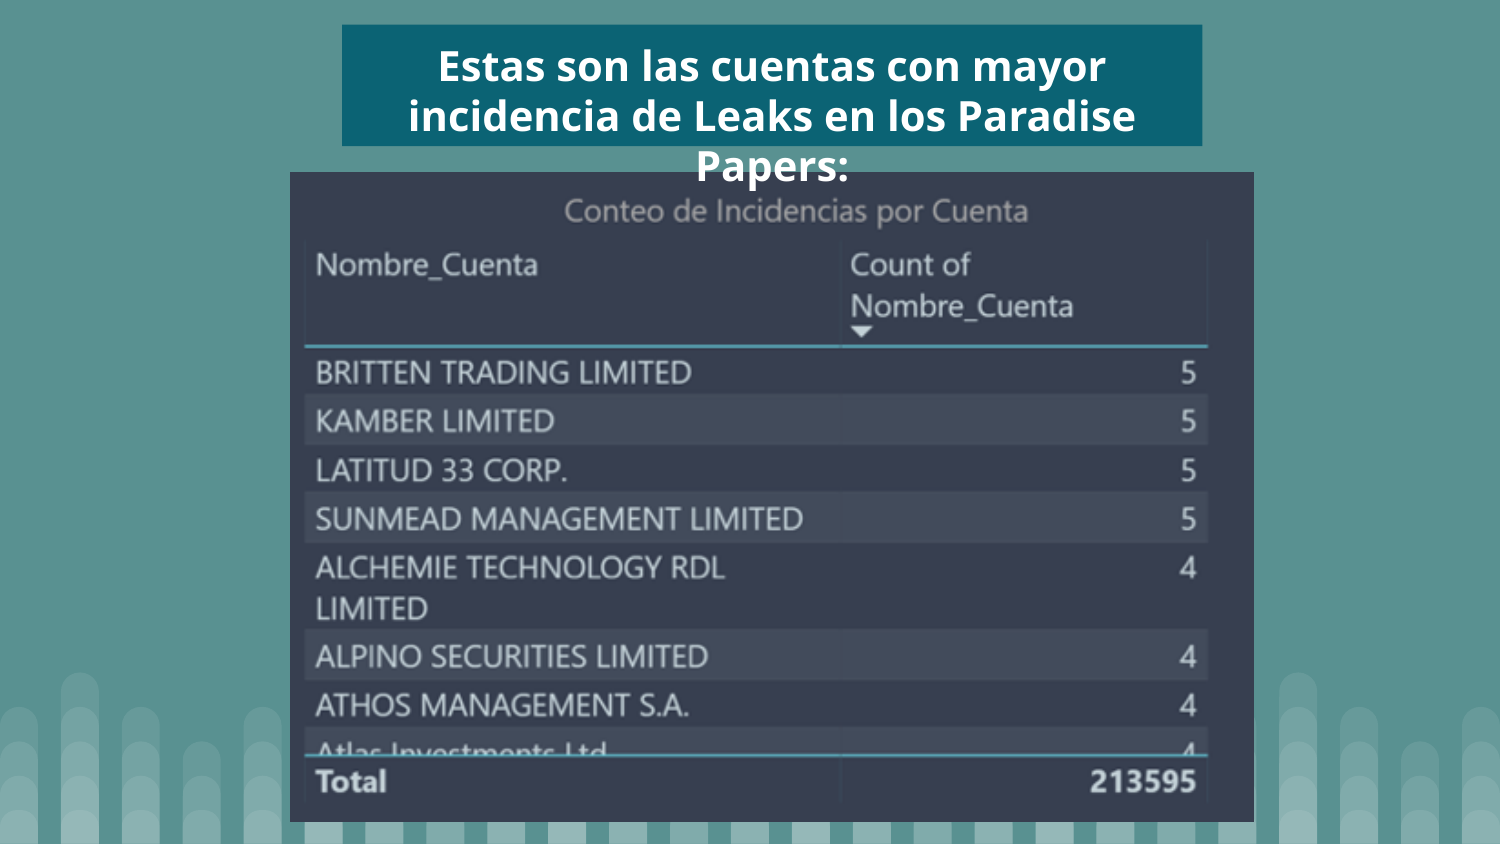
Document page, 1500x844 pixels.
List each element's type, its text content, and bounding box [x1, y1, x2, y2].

text_box Estas son las cuentas con mayor incidencia de Leaks en los Paradise Papers: [342, 24, 1203, 147]
picture [290, 172, 1255, 822]
